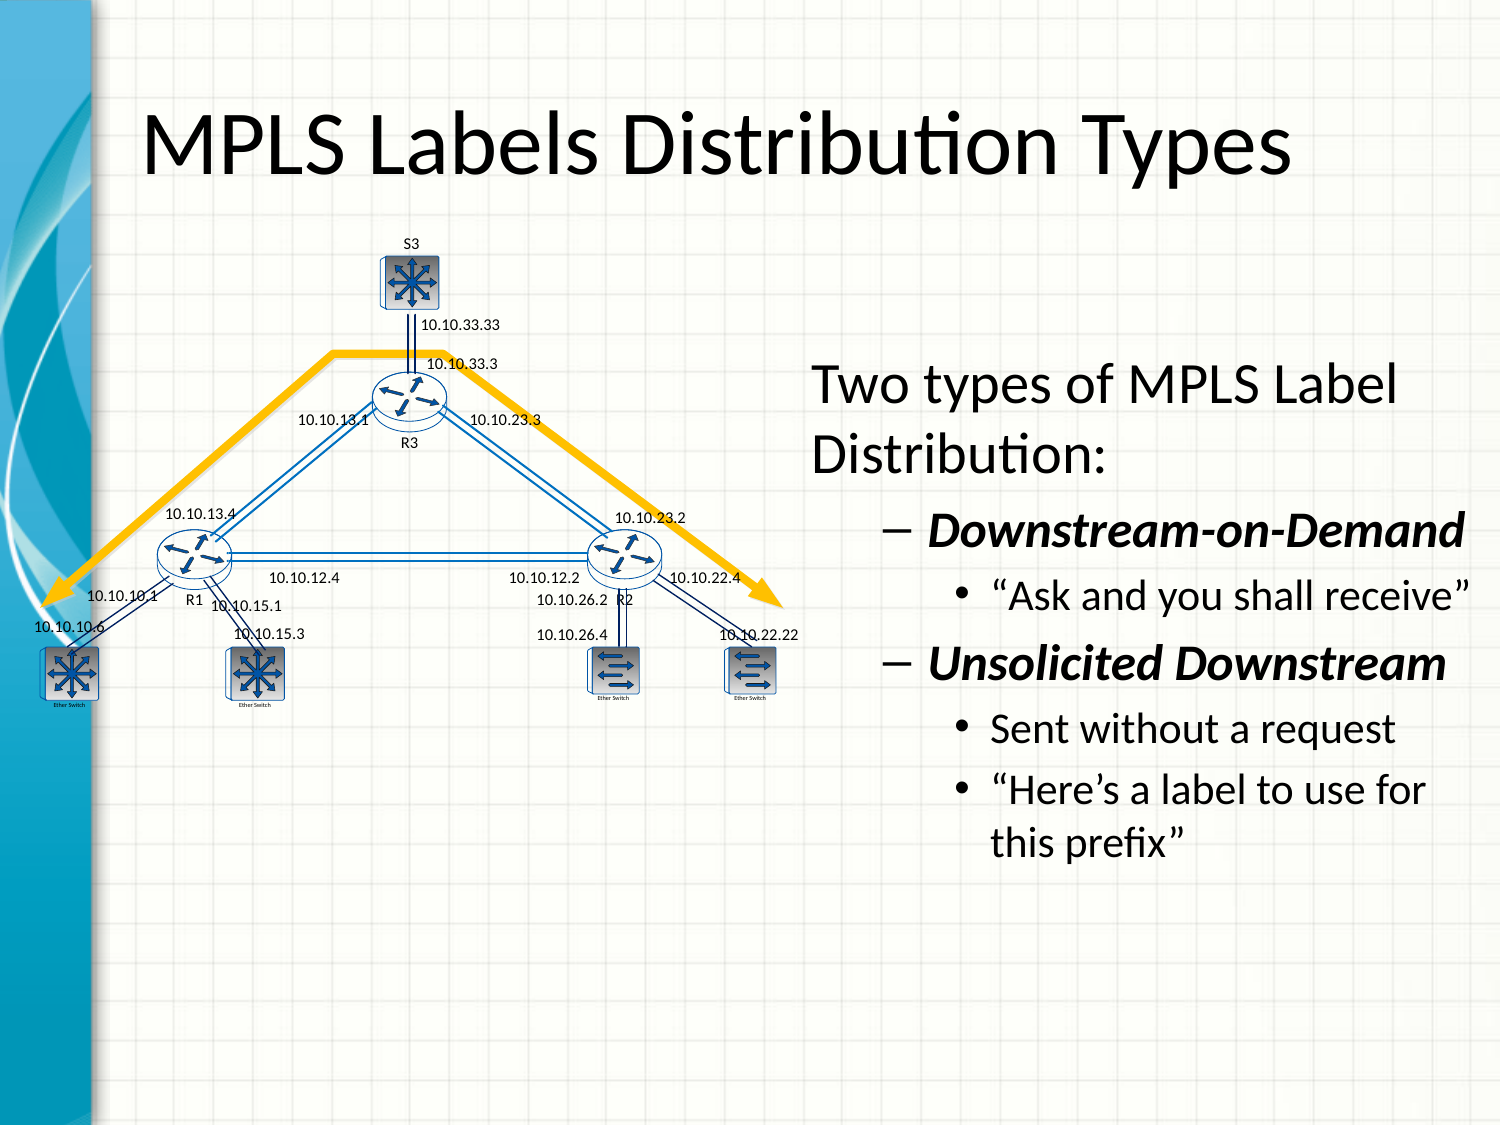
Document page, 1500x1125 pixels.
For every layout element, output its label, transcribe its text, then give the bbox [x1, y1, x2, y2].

title MPLS Labels Distribution Types [125, 44, 1450, 232]
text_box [0, 231, 825, 715]
picture [0, 0, 1500, 1125]
list Two types of MPLS Label Distribution: Downstream-on-Demand “Ask and you shall receive” Unsolicited Downstream Sent without a request “Here’s a label to use for this prefix” [796, 255, 1497, 961]
